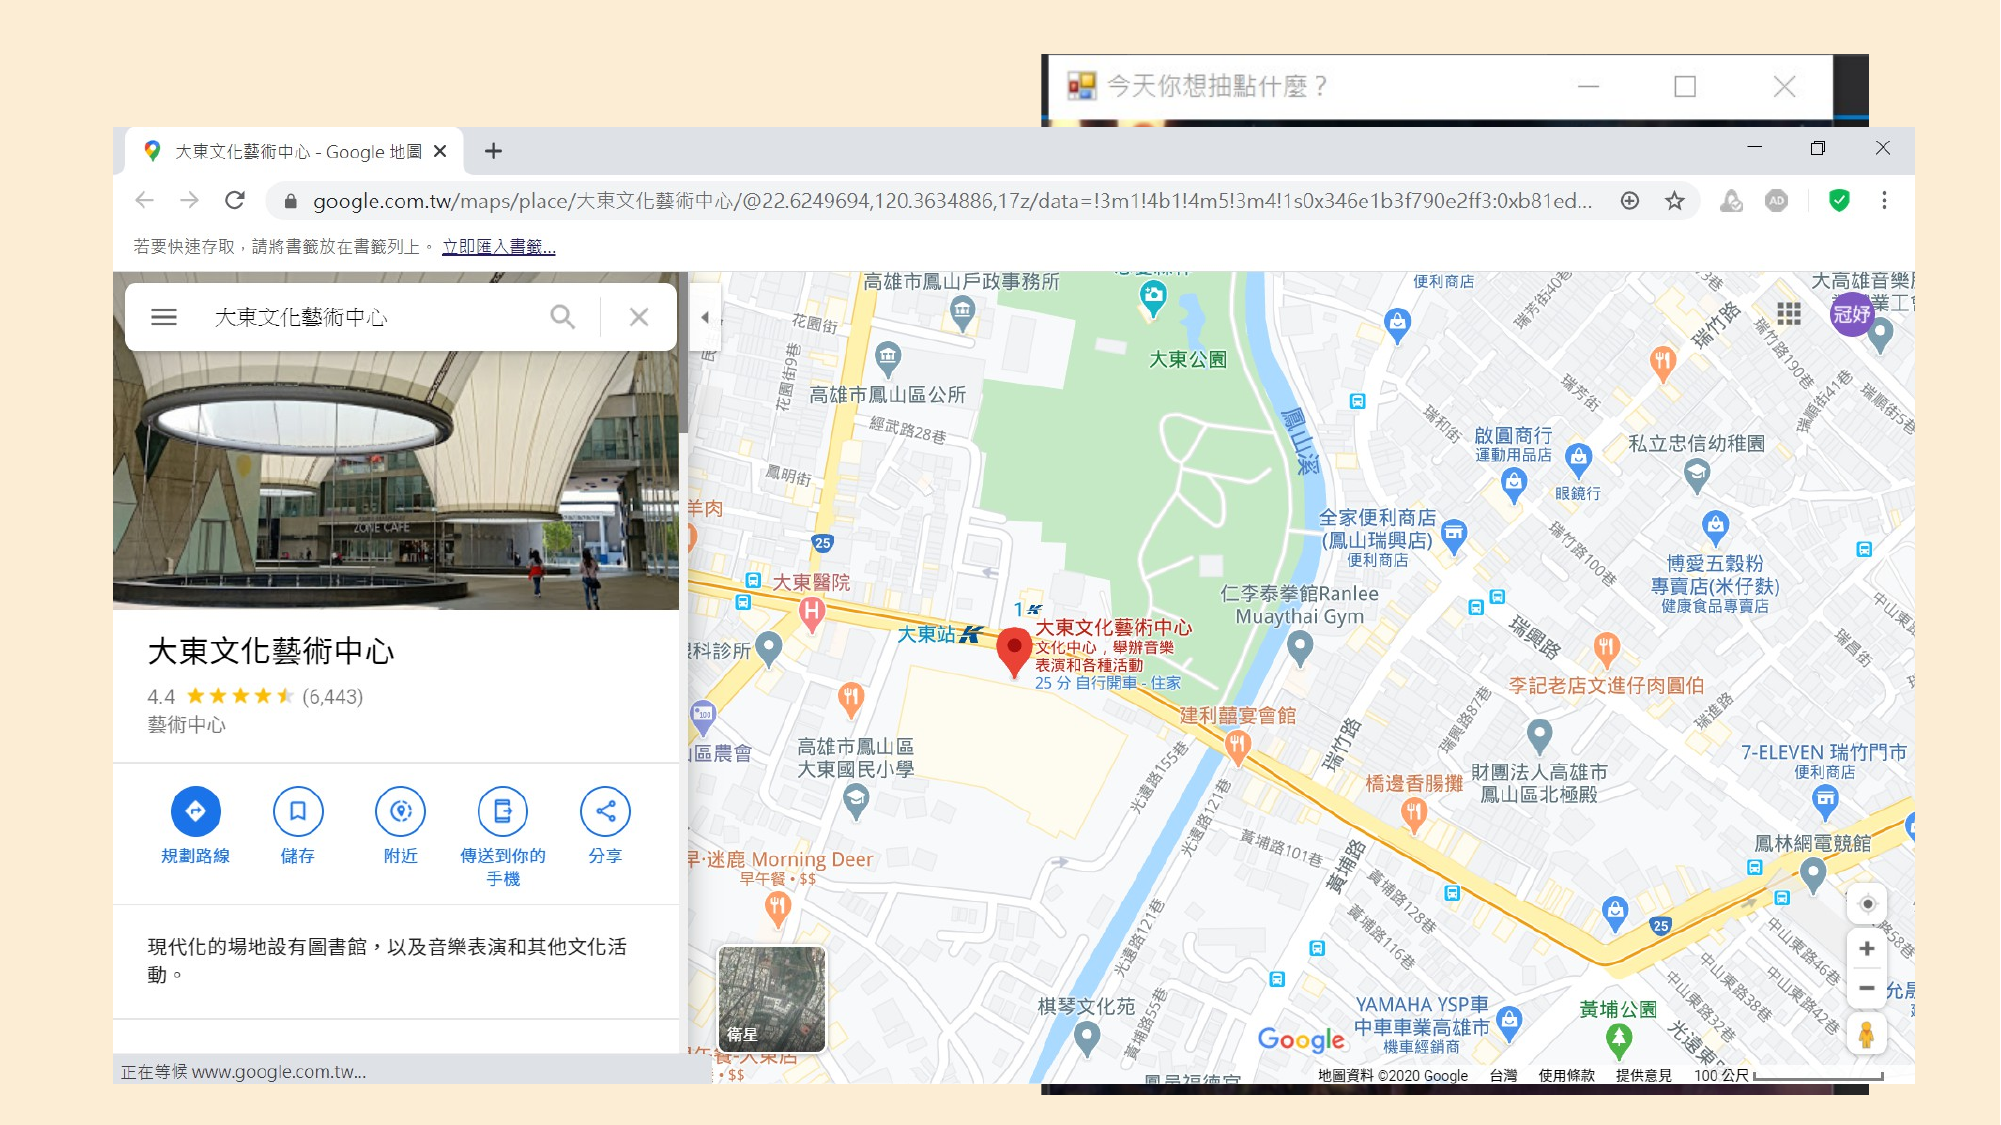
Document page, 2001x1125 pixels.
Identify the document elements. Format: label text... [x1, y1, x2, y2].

title 程式關鍵部分 [0, 107, 1041, 249]
picture [113, 54, 1915, 1095]
